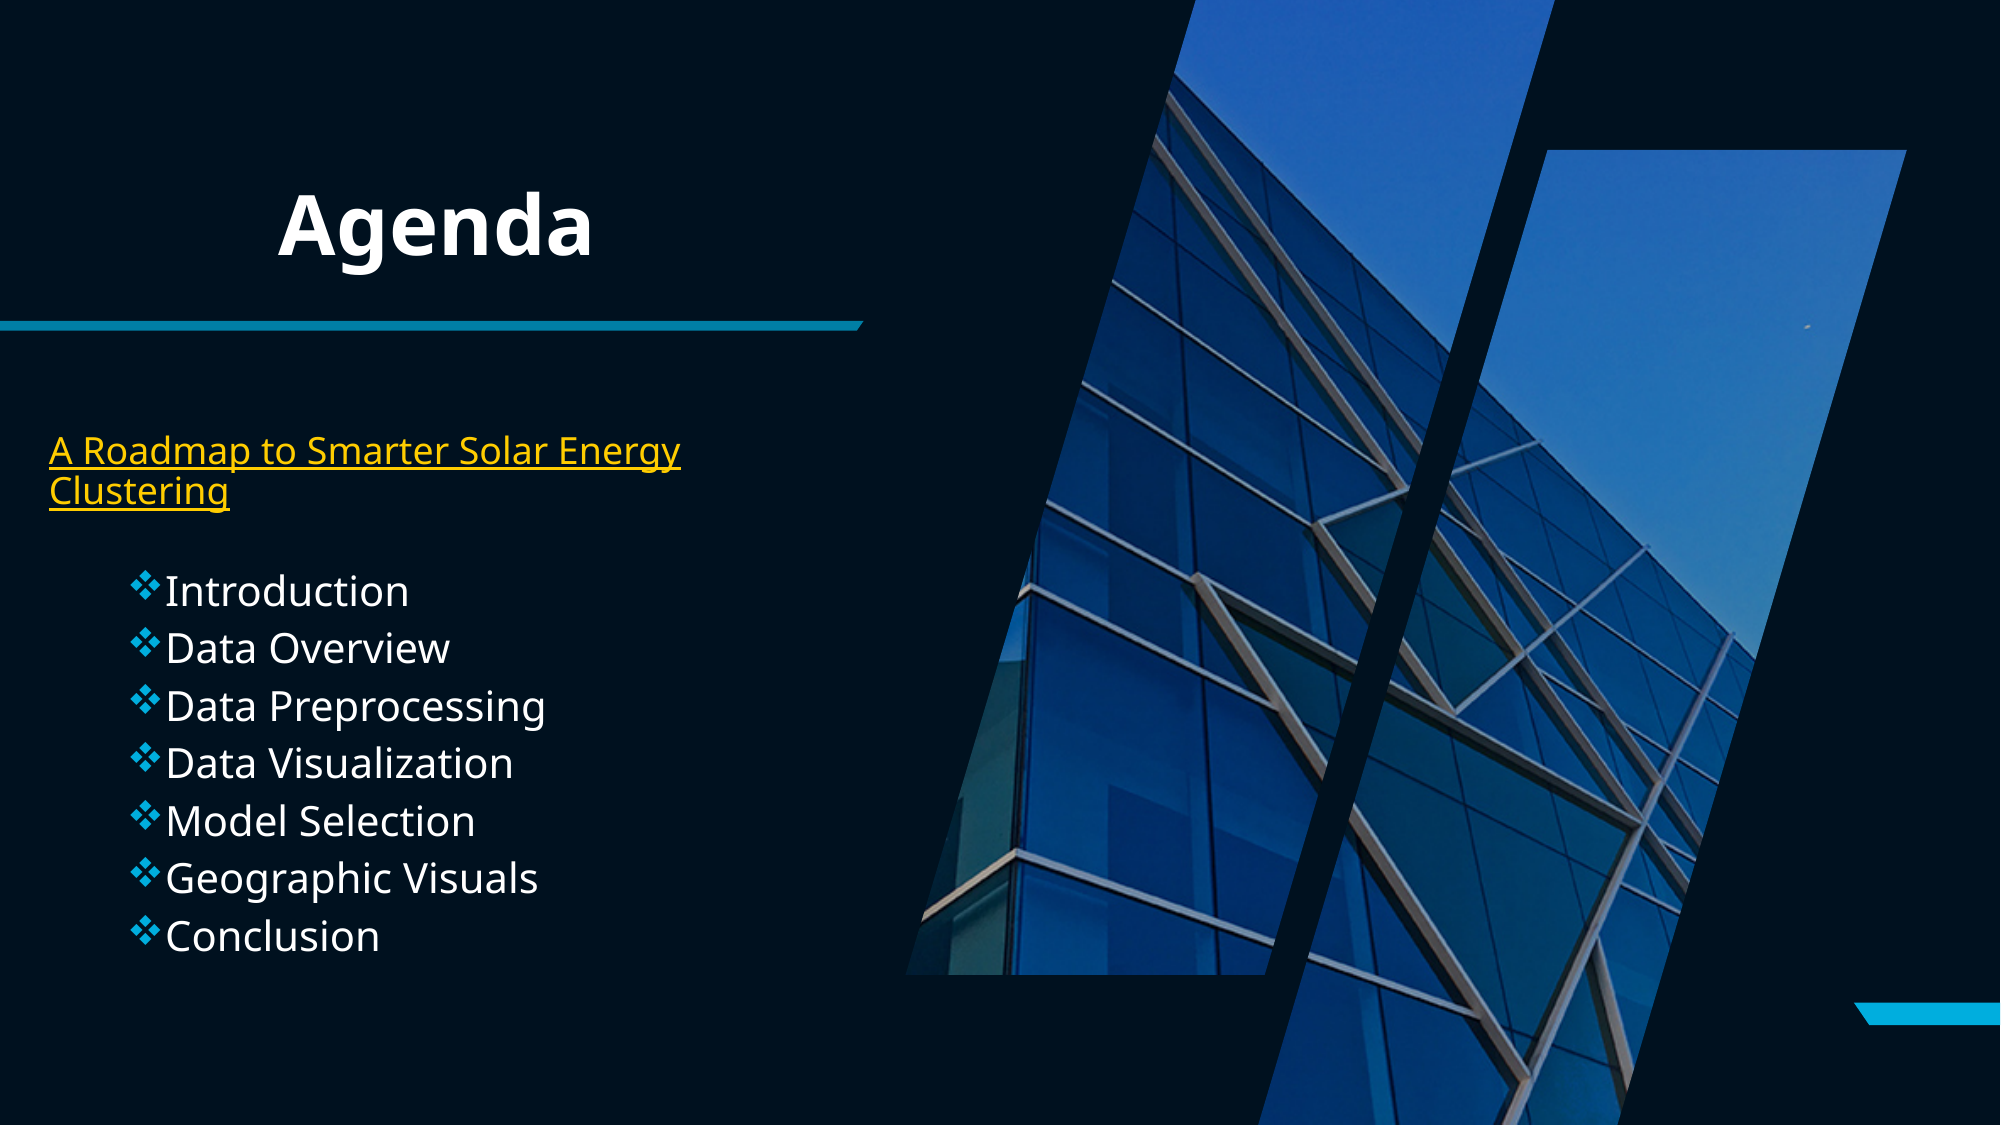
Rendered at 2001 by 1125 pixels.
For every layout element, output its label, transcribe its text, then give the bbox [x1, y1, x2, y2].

list Introduction Data Overview Data Preprocessing Data Visualization Model Selection Geographic Visuals Conclusion [126, 562, 853, 988]
picture [905, 0, 1907, 1125]
title Agenda [22, 164, 853, 293]
list A Roadmap to Smarter Solar Energy Clustering [33, 424, 879, 589]
